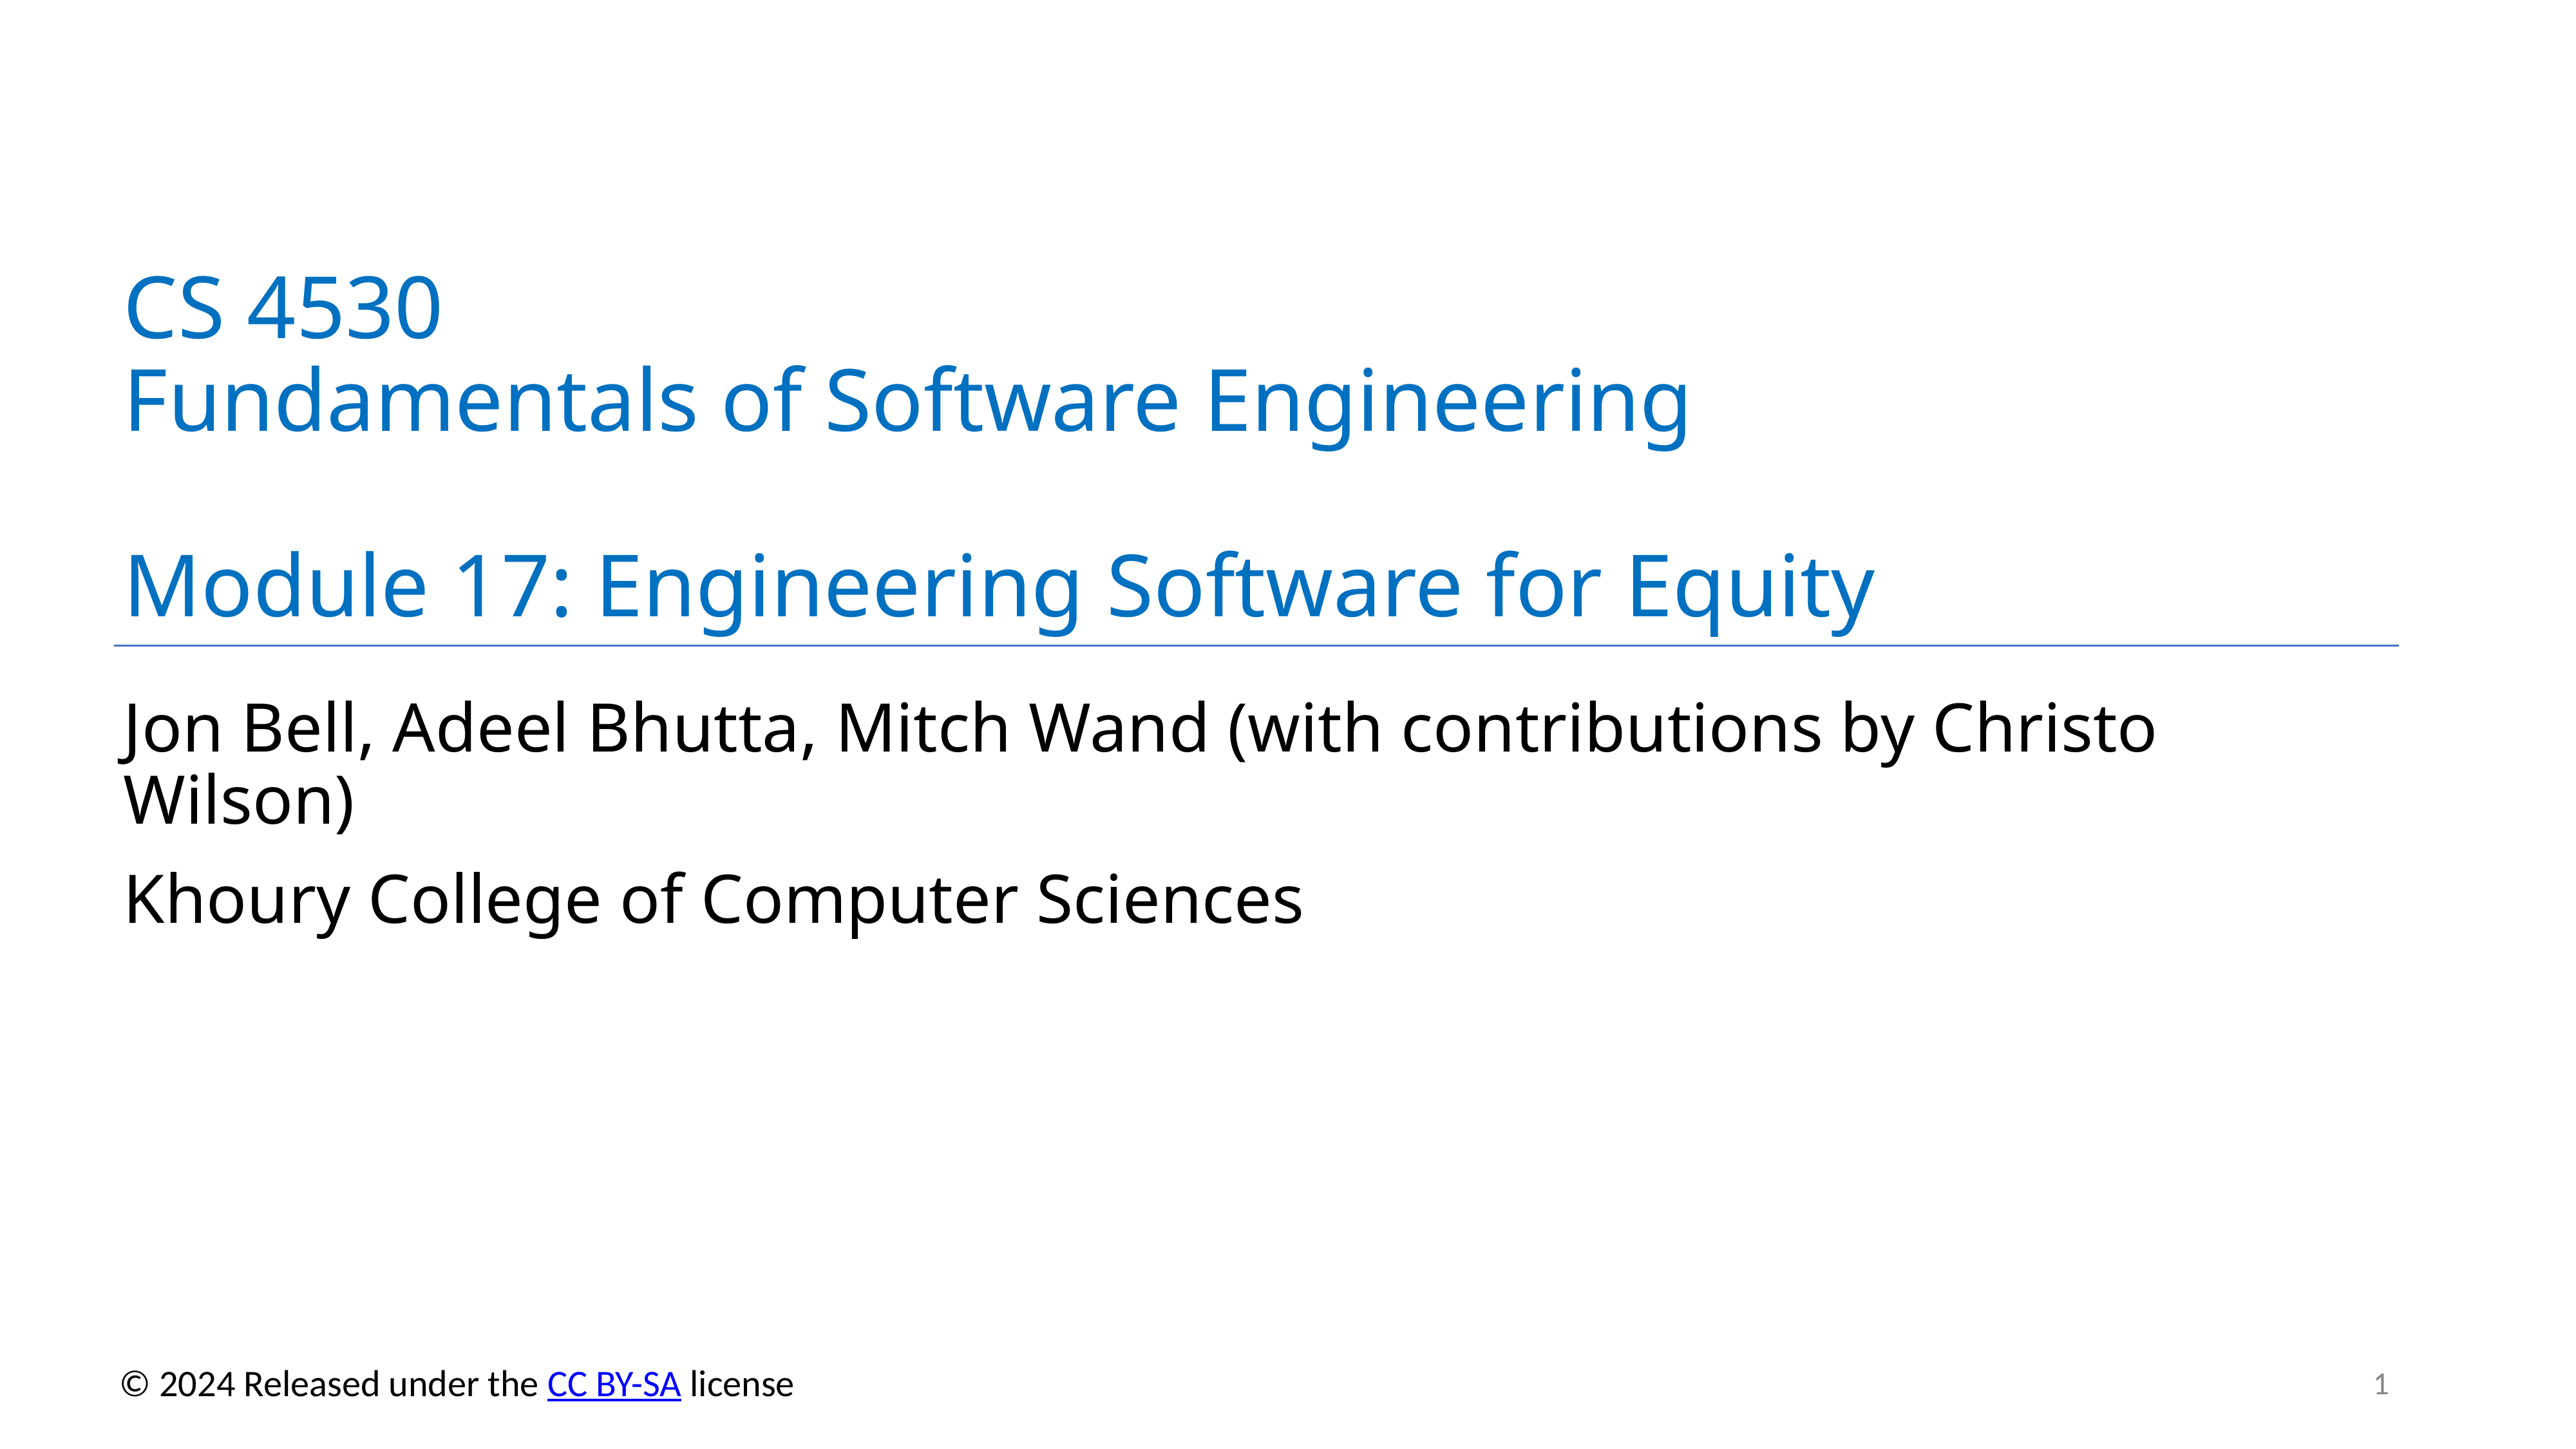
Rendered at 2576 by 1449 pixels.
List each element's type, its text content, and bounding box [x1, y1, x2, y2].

slide_number 1 [2362, 1356, 2400, 1408]
title CS 4530 Fundamentals of Software Engineering Module 17: Engineering Software for Equity [113, 140, 2400, 645]
list Jon Bell, Adeel Bhutta, Mitch Wand (with contributions by Christo Wilson) Khoury College of Computer Sciences [113, 683, 2255, 1035]
text_box © 2024 Released under the CC BY-SA license [11, 1349, 904, 1414]
